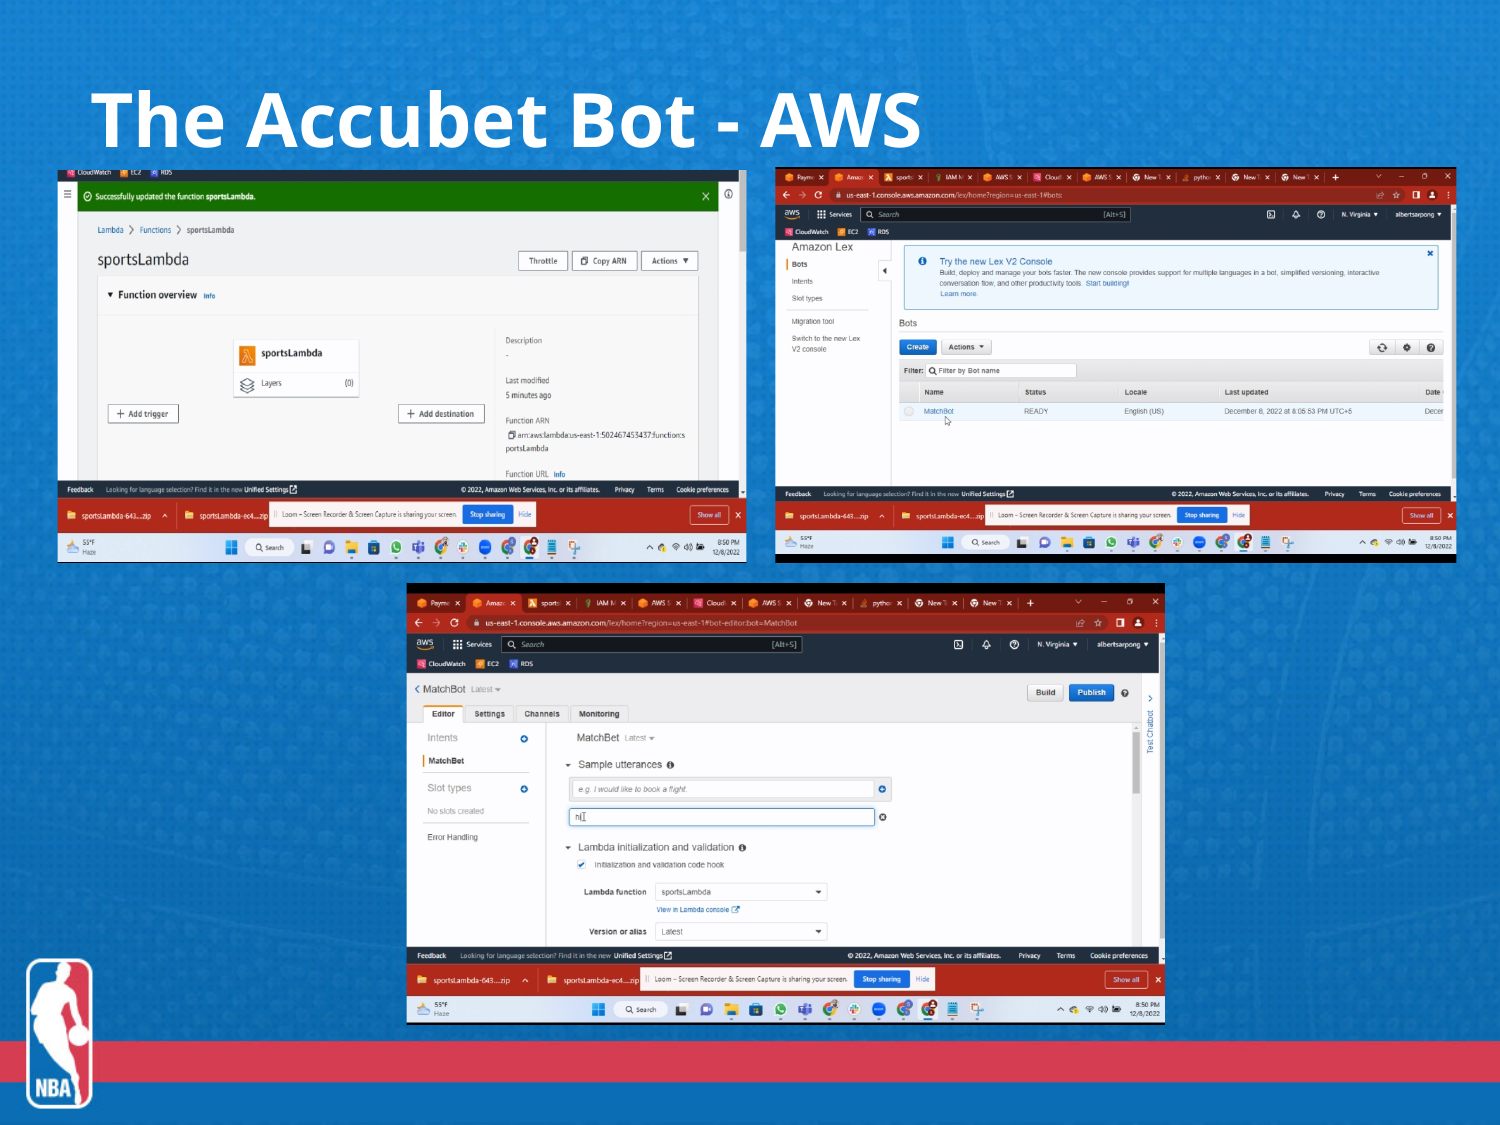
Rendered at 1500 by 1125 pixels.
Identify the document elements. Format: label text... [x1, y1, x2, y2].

picture [0, 0, 1500, 1125]
title The Accubet Bot - AWS [75, 24, 1425, 212]
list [57, 170, 747, 563]
